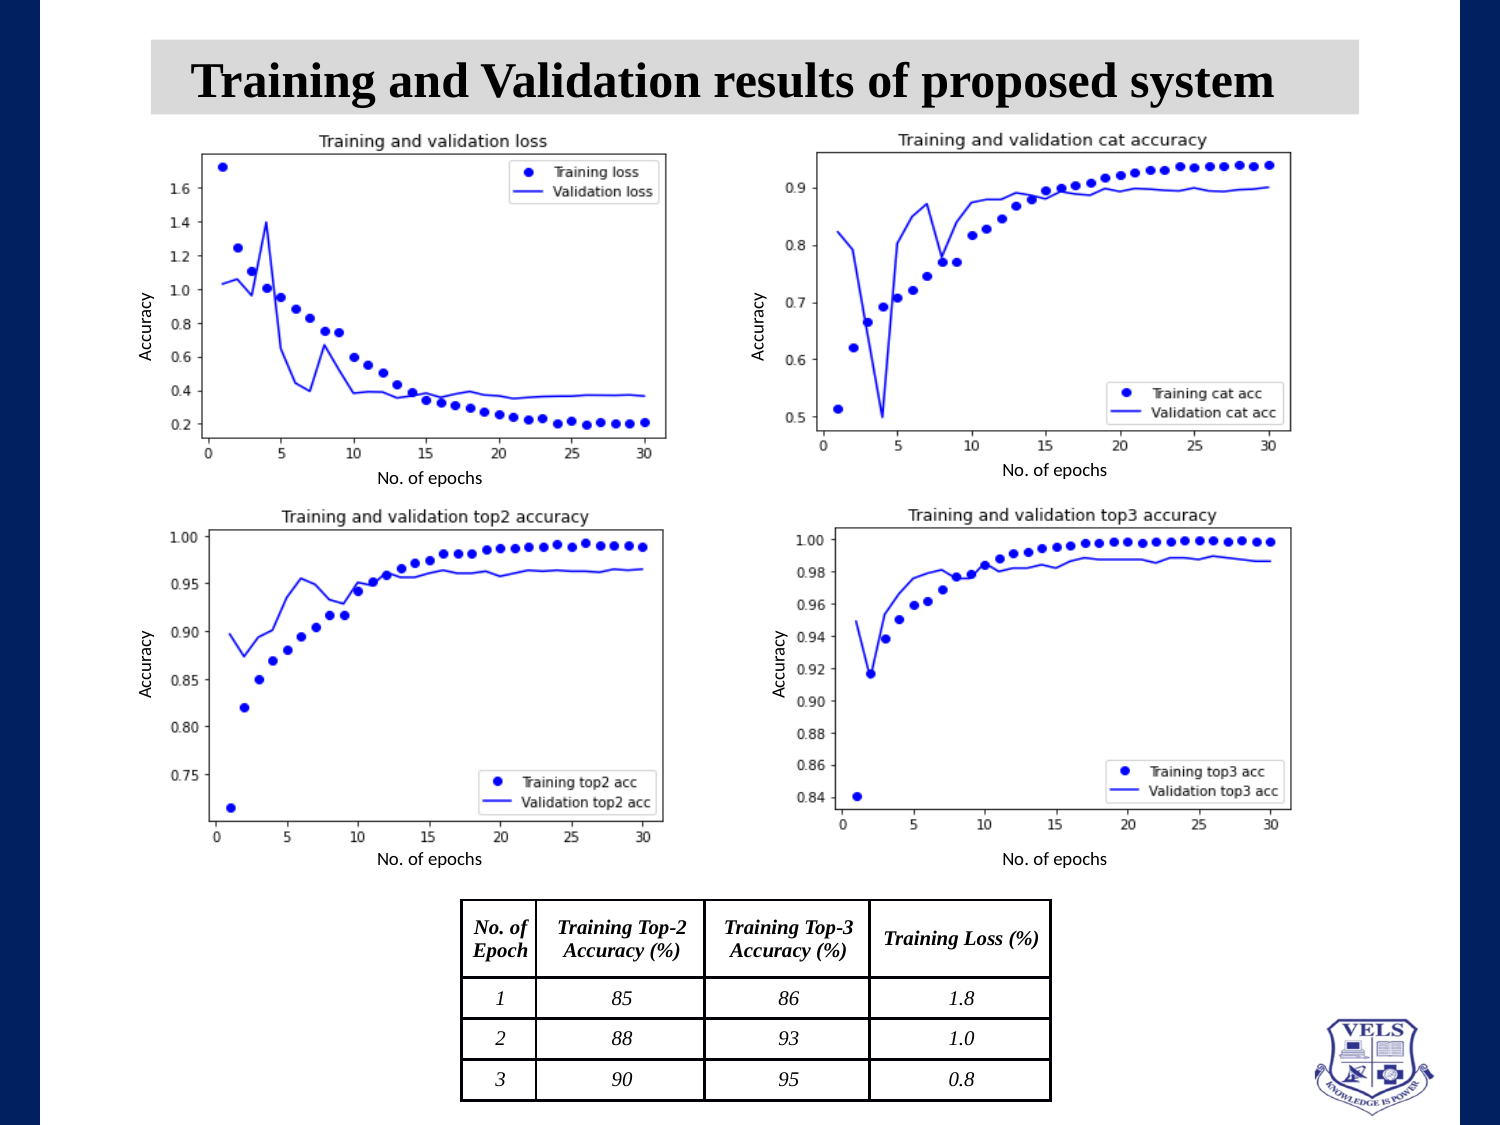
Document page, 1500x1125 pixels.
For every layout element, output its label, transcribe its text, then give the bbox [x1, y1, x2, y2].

picture [1299, 1004, 1450, 1125]
table_header Training Top-2 Accuracy (%) [537, 901, 703, 976]
table_cell 3 [463, 1061, 535, 1099]
text_box Accuracy [737, 275, 769, 377]
picture [785, 499, 1300, 841]
text_box Accuracy [125, 612, 155, 714]
table_cell 88 [537, 1020, 703, 1058]
text_box Accuracy [125, 275, 155, 377]
table_cell 1 [463, 979, 535, 1017]
text_box No. of epochs [987, 469, 1125, 488]
table_header Training Top-3 Accuracy (%) [706, 901, 868, 976]
table_cell 1.8 [871, 979, 1049, 1017]
text_box Accuracy [758, 612, 780, 714]
text_box No. of epochs [362, 862, 500, 877]
text_box Training and Validation results of proposed system [150, 39, 1360, 115]
table_cell 93 [706, 1020, 868, 1058]
text_box No. of epochs [362, 477, 520, 496]
table_cell 95 [706, 1061, 868, 1099]
table_cell 85 [537, 979, 703, 1017]
table_cell 1.0 [871, 1020, 1049, 1058]
table_cell 90 [537, 1061, 703, 1099]
table_cell 2 [463, 1020, 535, 1058]
table_cell 0.8 [871, 1061, 1049, 1099]
picture [160, 499, 673, 853]
table_header No. of Epoch [463, 901, 535, 976]
table_header Training Loss (%) [871, 901, 1049, 976]
picture [160, 125, 675, 470]
text_box No. of epochs [987, 849, 1125, 877]
table_cell 86 [706, 979, 868, 1017]
picture [774, 124, 1300, 461]
